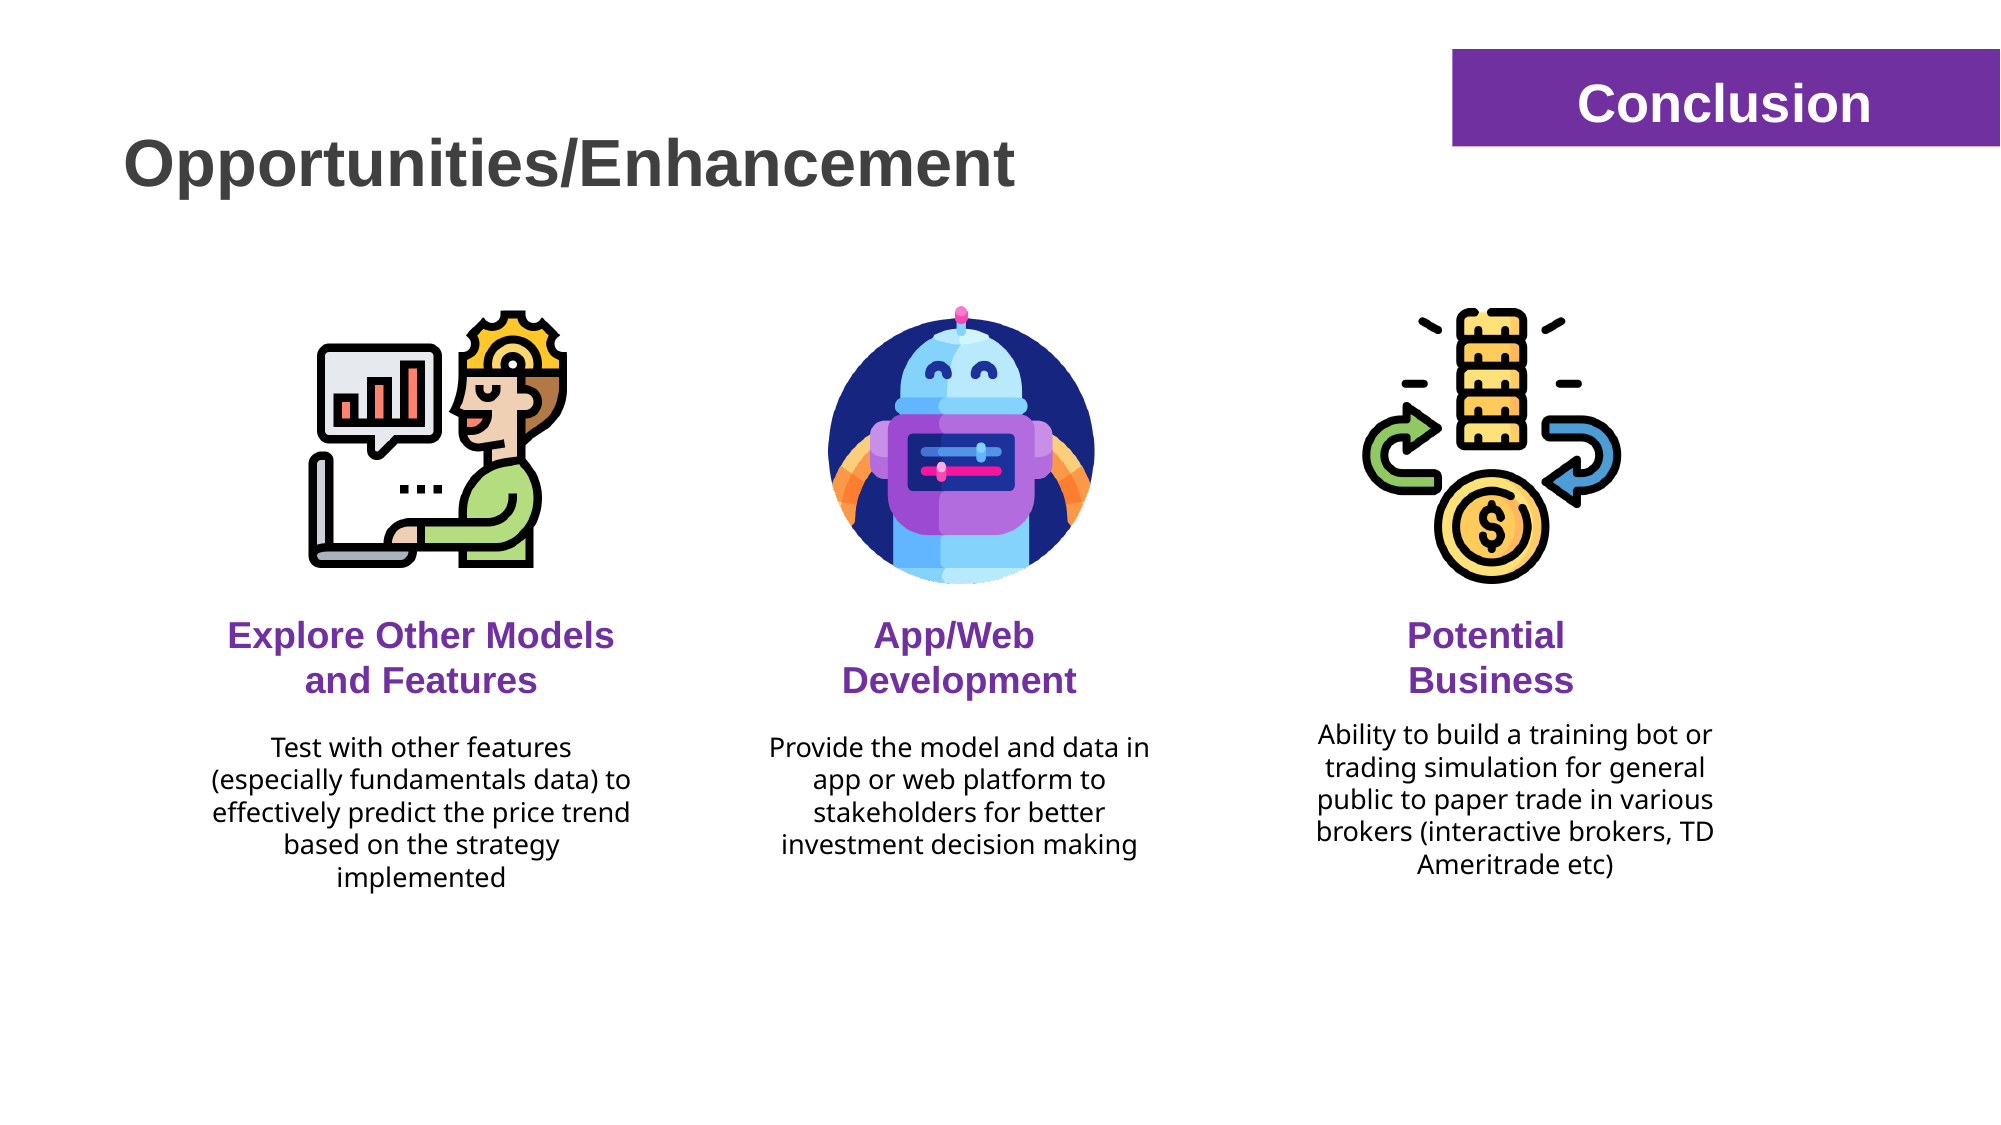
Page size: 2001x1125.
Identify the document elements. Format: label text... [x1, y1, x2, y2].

text_box Opportunities/Enhancement [109, 112, 1214, 277]
text_box Explore Other Models and Features [192, 604, 651, 709]
text_box Conclusion [1491, 49, 1959, 147]
picture [1353, 308, 1630, 584]
text_box Provide the model and data in app or web platform to stakeholders for better investment decision making [730, 722, 1189, 868]
picture [822, 305, 1100, 584]
text_box Test with other features (especially fundamentals data) to effectively predict the price trend based on the strategy implemented [192, 722, 651, 900]
text_box Ability to build a training bot or trading simulation for general public to paper trade in various brokers (interactive brokers, TD Ameritrade etc) [1286, 710, 1744, 888]
text_box [1451, 48, 2000, 147]
text_box App/Web Development [730, 604, 1189, 709]
picture [304, 306, 571, 572]
text_box Potential Business [1268, 604, 1714, 709]
